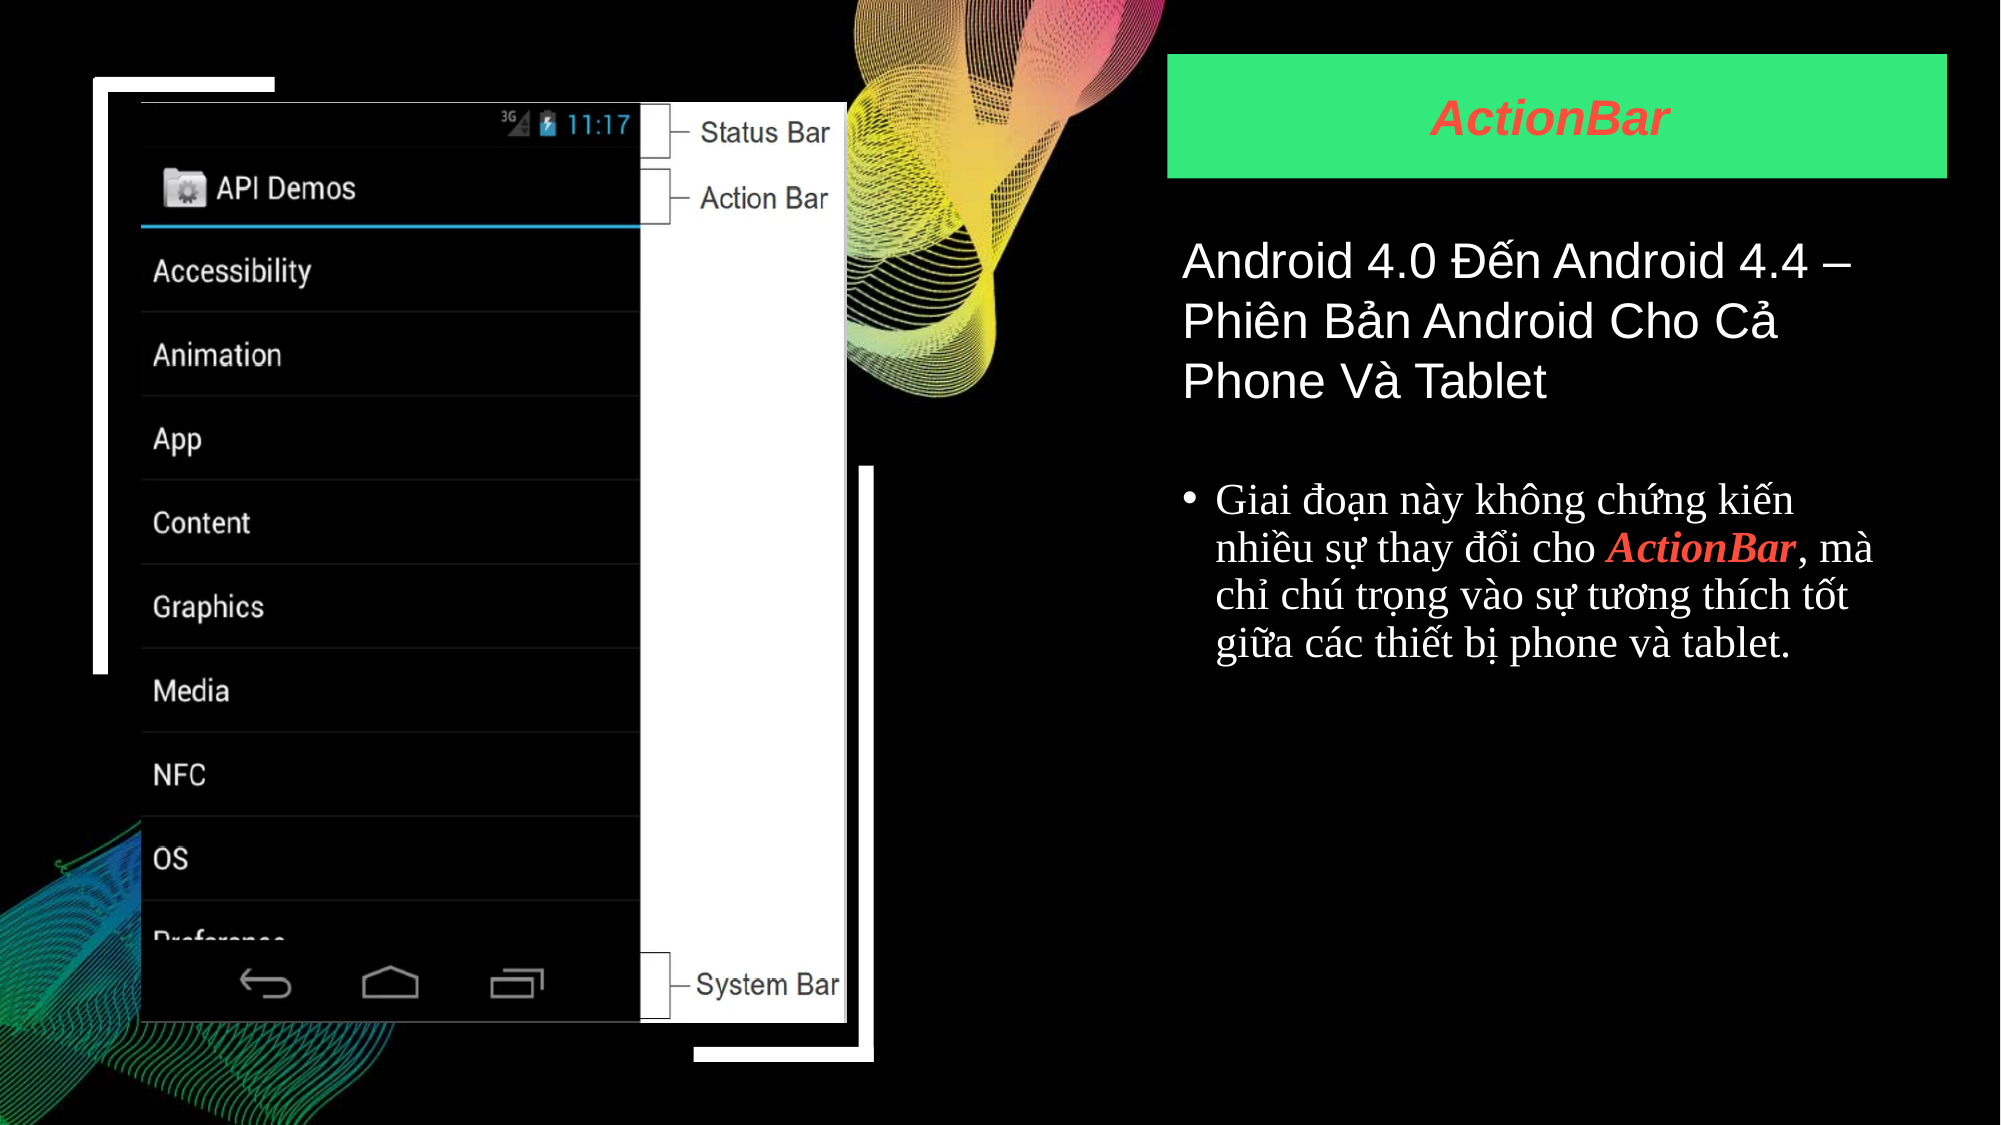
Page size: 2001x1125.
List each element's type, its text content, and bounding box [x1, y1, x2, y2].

text_box Giai đoạn này không chứng kiến nhiều sự thay đổi cho ActionBar, mà chỉ chú trọng vào sự tương thích tốt giữa các thiết bị phone và tablet. [1167, 468, 1890, 719]
text_box Android 4.0 Đến Android 4.4 – Phiên Bản Android Cho Cả Phone Và Tablet [1167, 221, 1932, 417]
text_box ActionBar [1167, 78, 1933, 154]
text_box [1166, 53, 1948, 179]
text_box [847, 673, 1082, 854]
picture [0, 0, 2001, 1125]
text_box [0, 284, 141, 467]
